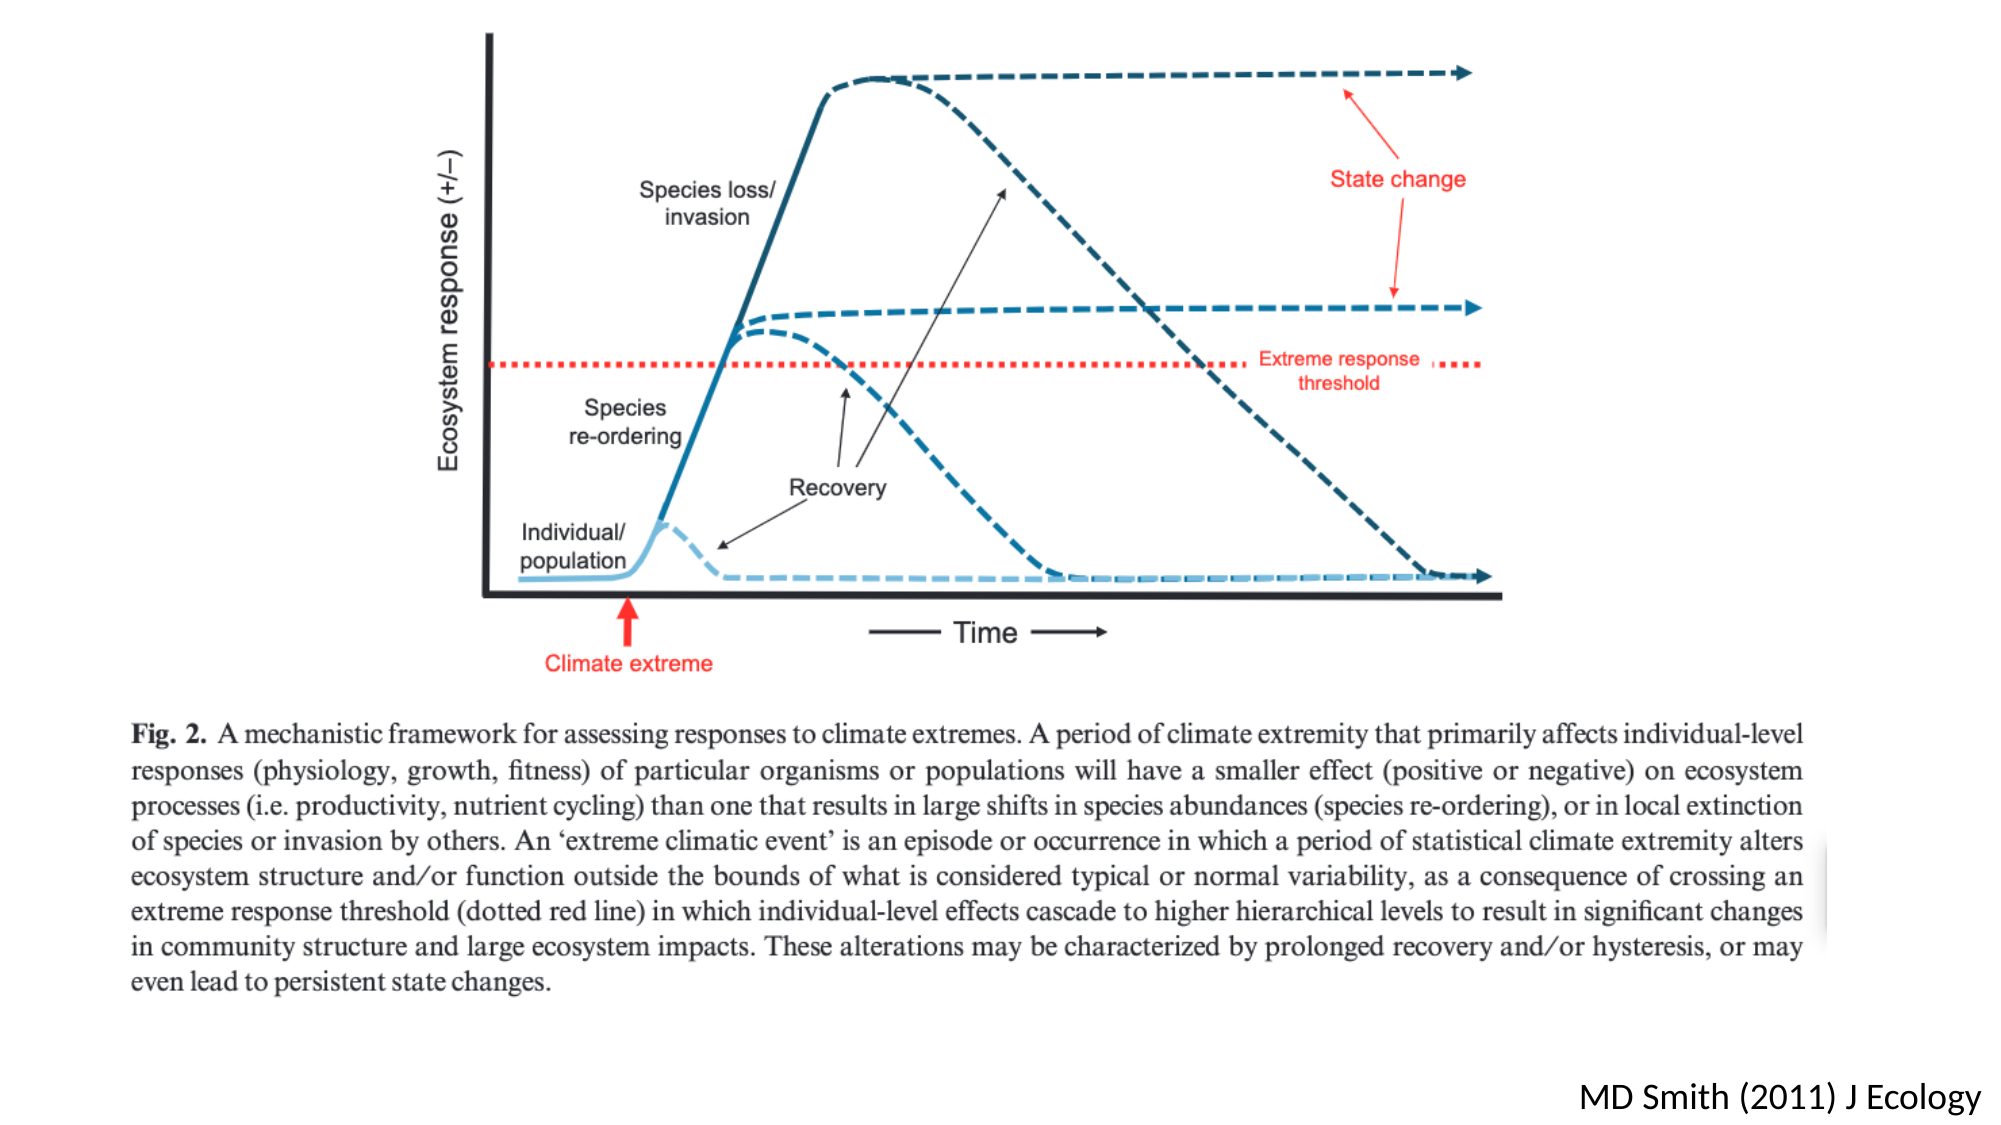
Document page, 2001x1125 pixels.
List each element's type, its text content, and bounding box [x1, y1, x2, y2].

text_box MD Smith (2011) J Ecology [1563, 1064, 1998, 1125]
picture [61, 0, 1827, 1004]
